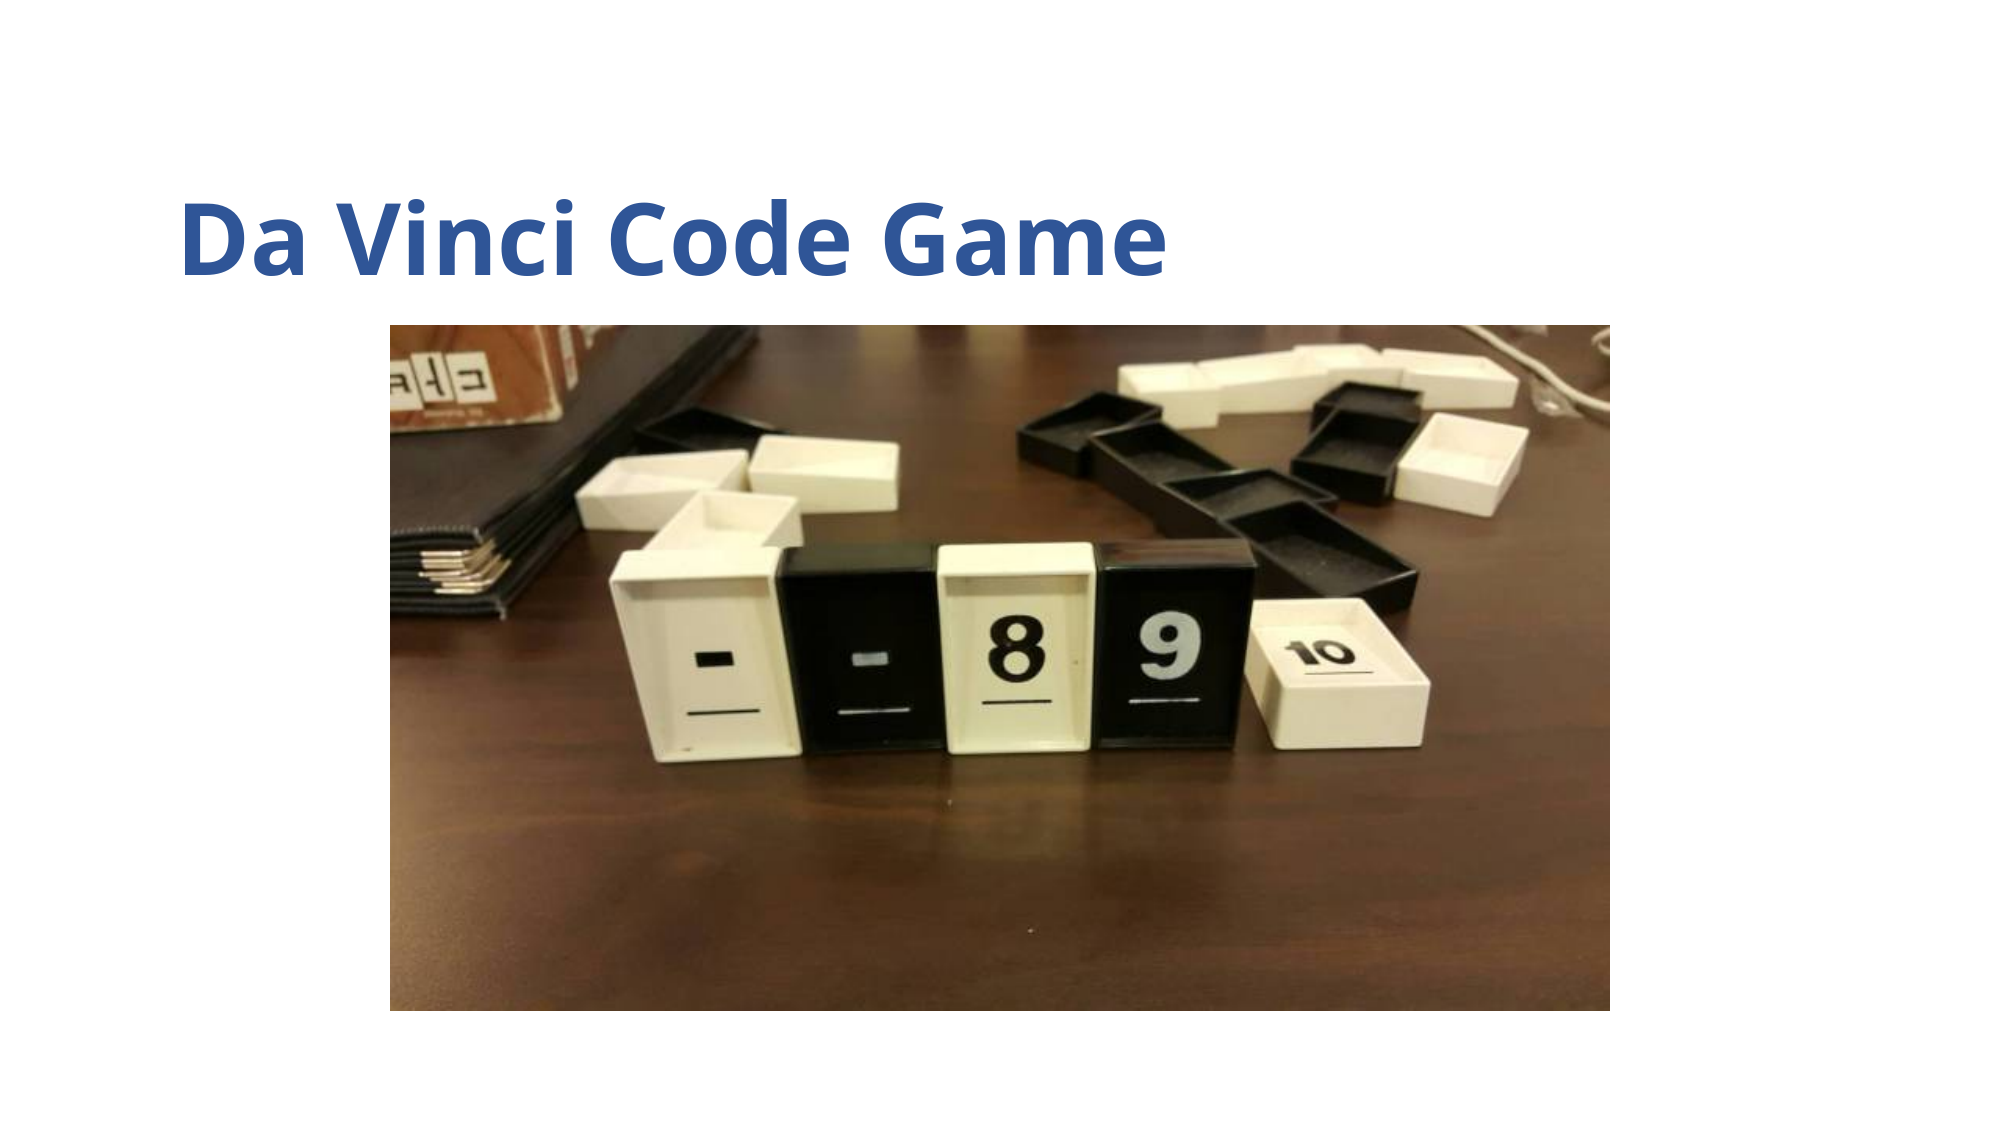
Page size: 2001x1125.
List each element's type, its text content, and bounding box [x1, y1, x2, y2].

picture [390, 325, 1610, 1011]
text_box Da Vinci Code Game [135, 167, 1186, 303]
